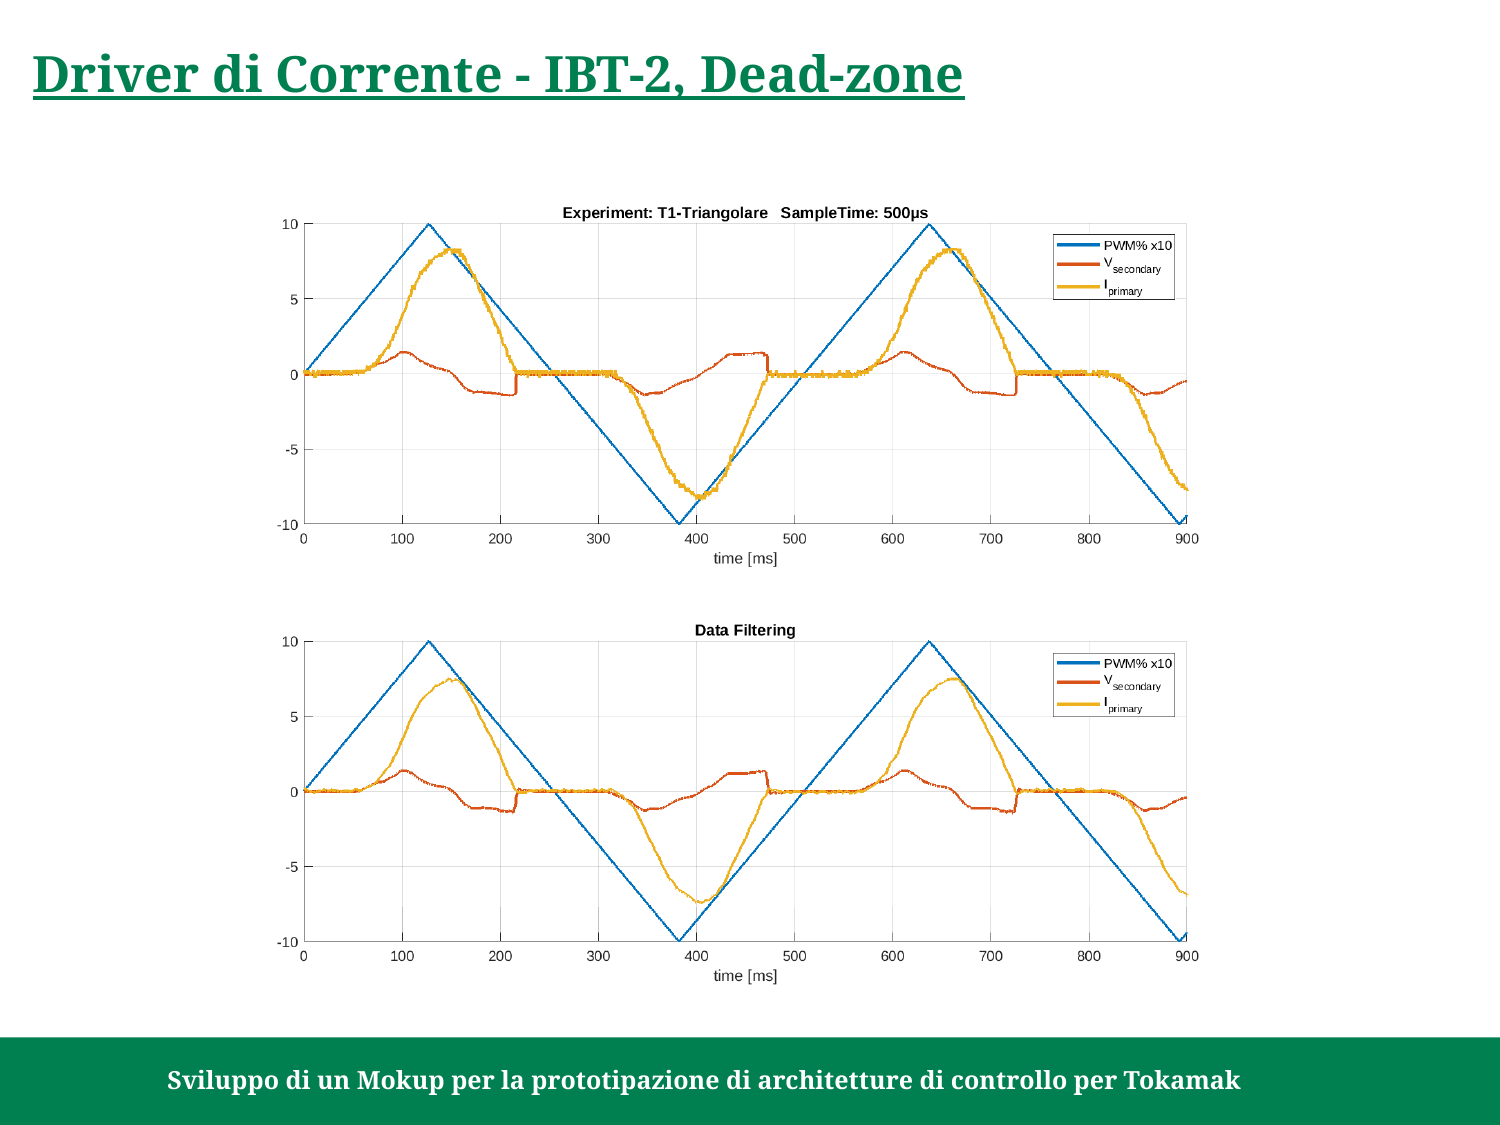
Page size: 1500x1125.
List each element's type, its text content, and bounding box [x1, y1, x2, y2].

text_box 15/10/2021 Sviluppo di un Mokup per la prototipazione di architetture di controllo per Tokamak Pagina 24 [0, 1037, 1500, 1125]
picture [155, 157, 1295, 1038]
text_box Driver di Corrente - IBT-2, Dead-zone [17, 35, 980, 110]
